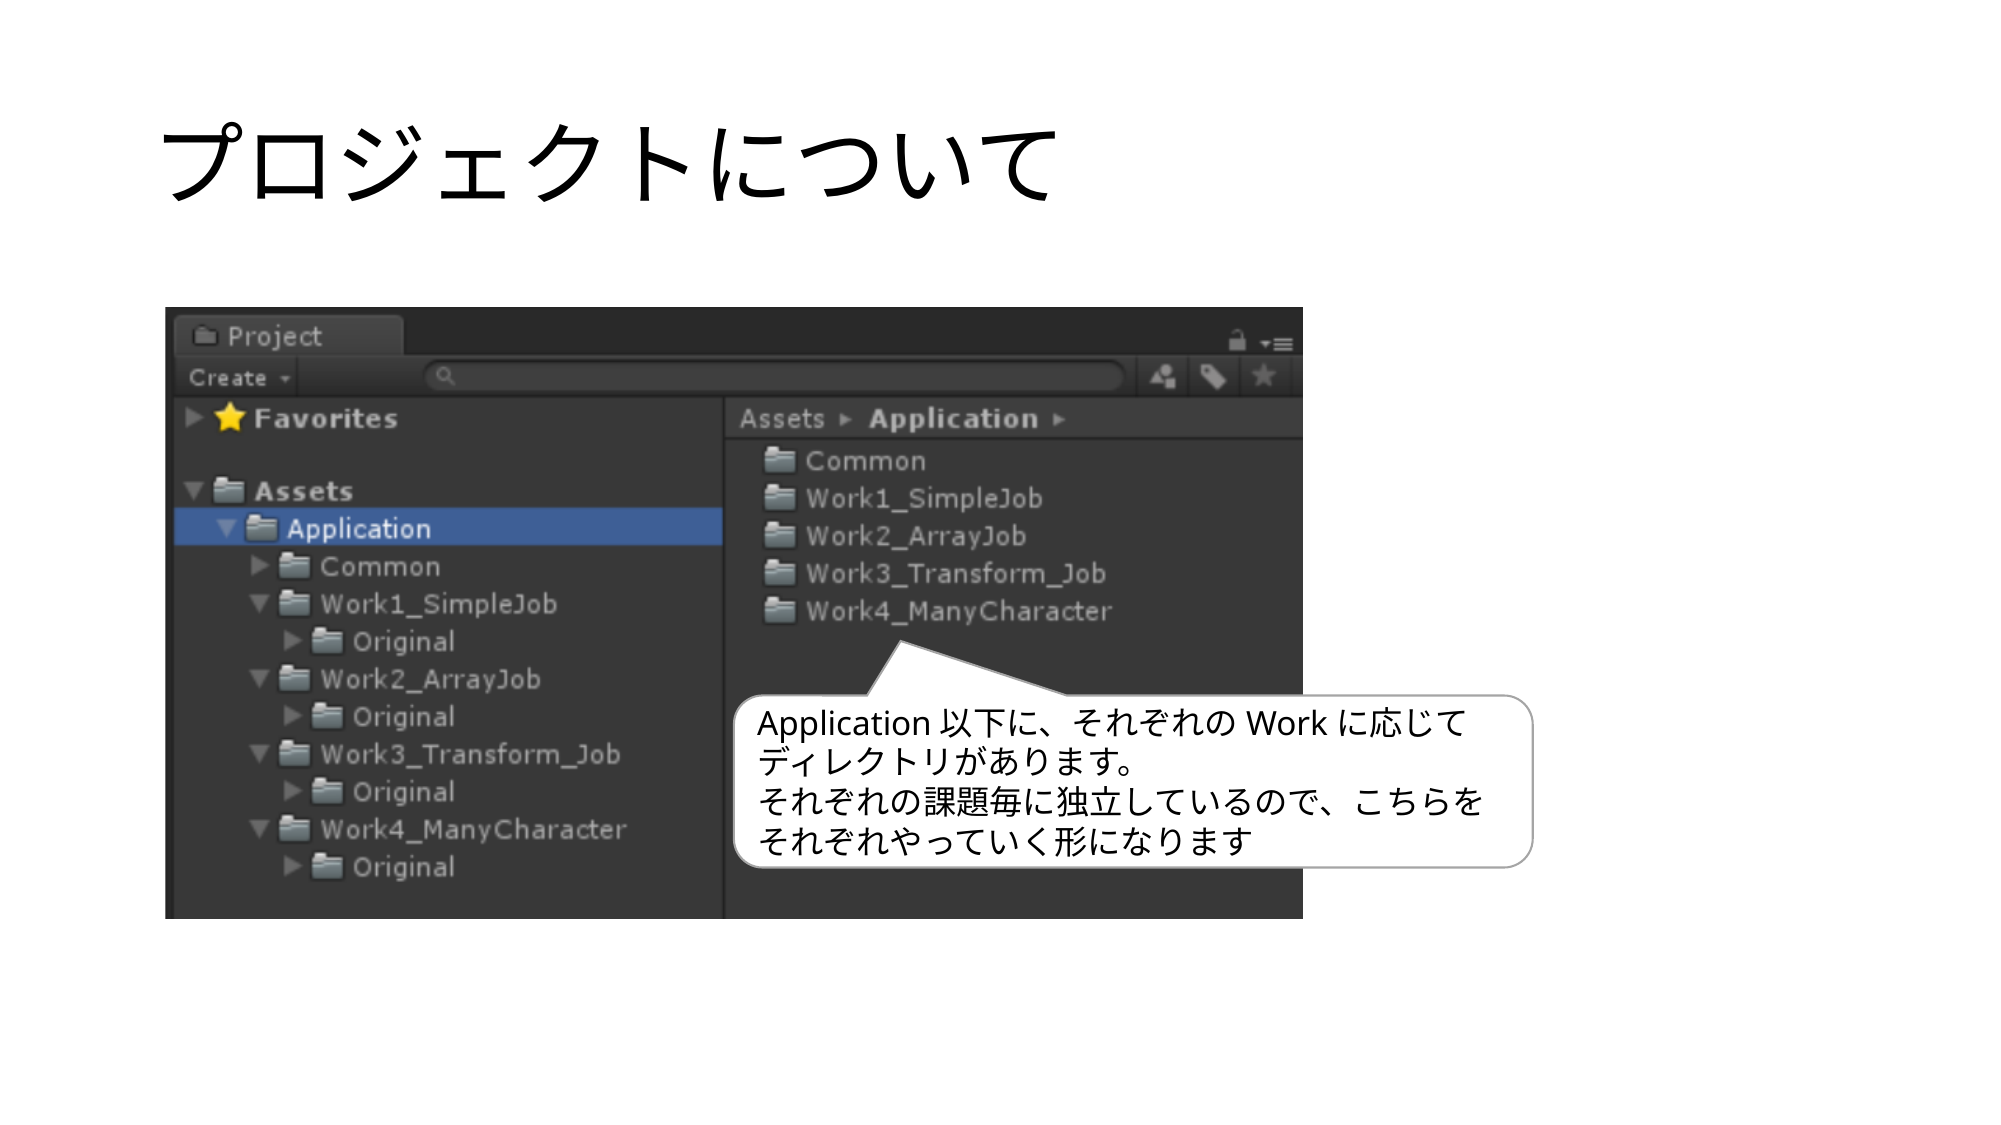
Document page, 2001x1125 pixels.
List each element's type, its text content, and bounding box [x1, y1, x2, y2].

title プロジェクトについて [137, 59, 1863, 278]
text_box Application以下に、それぞれのWorkに応じて ディレクトリがあります。 それぞれの課題毎に独立しているので、こちらをそれぞれやっていく形になります [1303, 694, 1534, 869]
picture [165, 306, 1303, 919]
